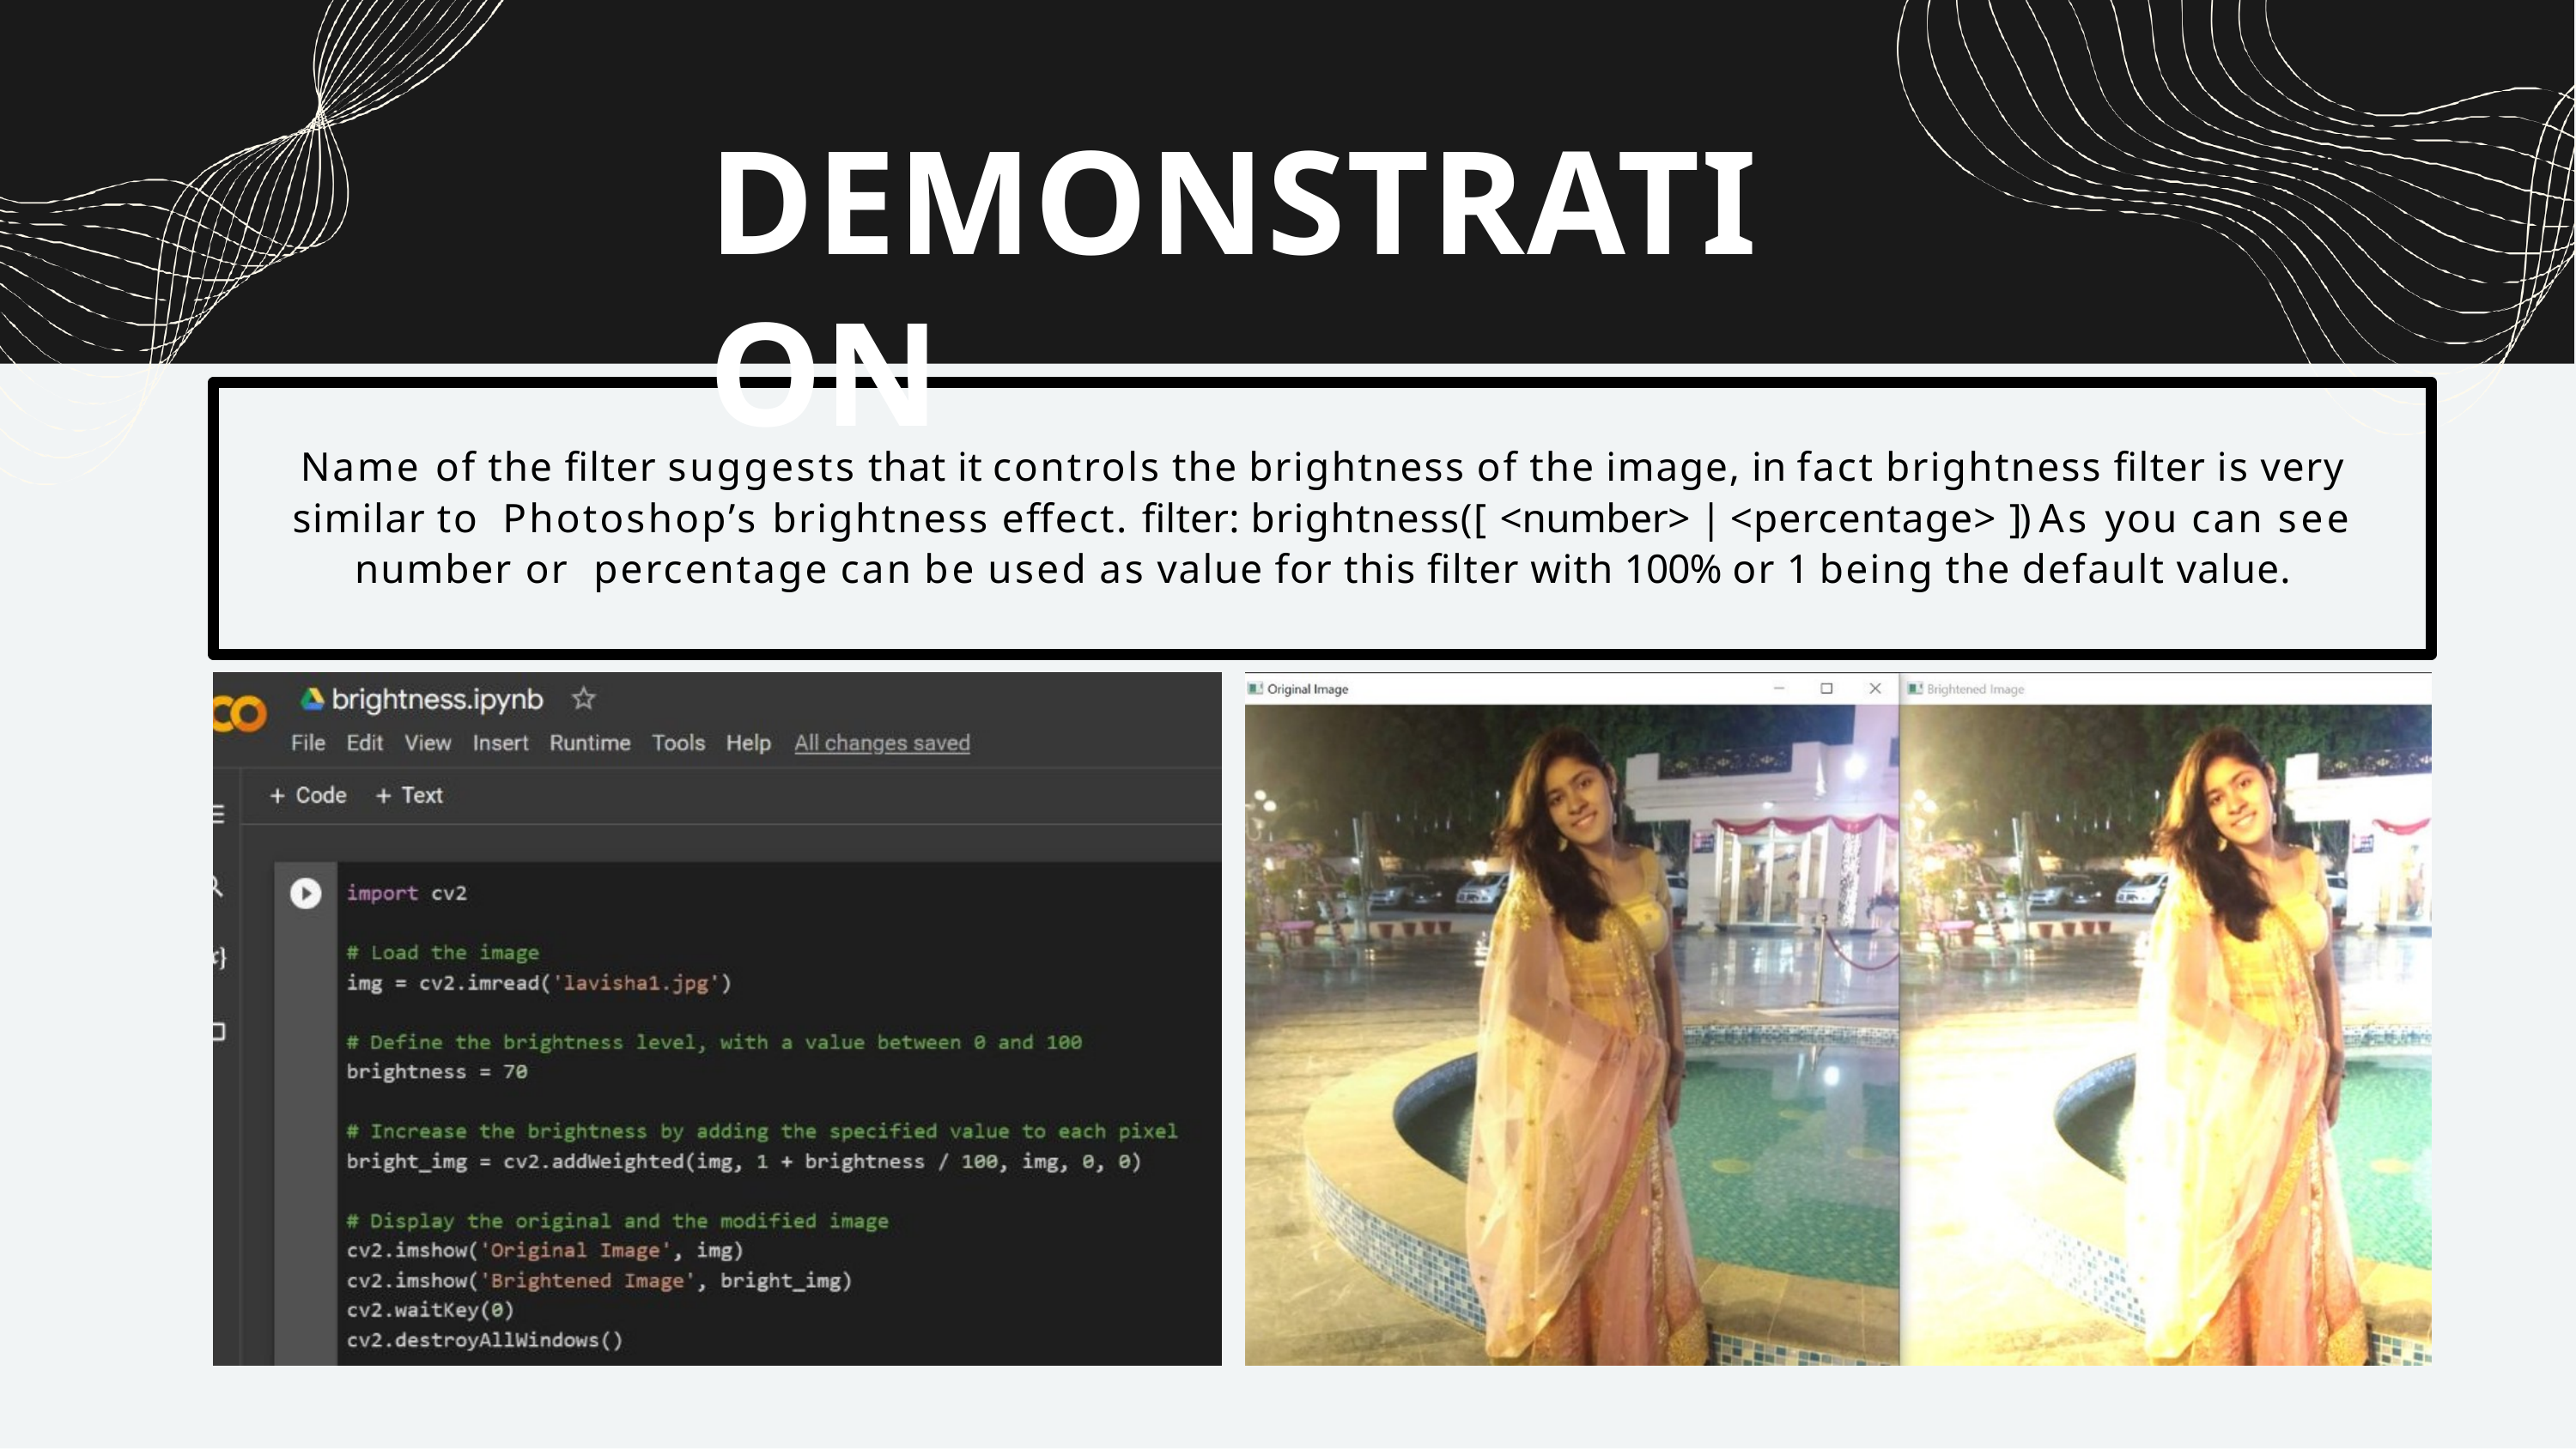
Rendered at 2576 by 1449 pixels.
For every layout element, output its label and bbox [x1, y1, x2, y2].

picture [213, 672, 1222, 1366]
picture [2437, 0, 2576, 435]
picture [1245, 672, 2432, 1366]
text_box [0, 0, 2437, 661]
